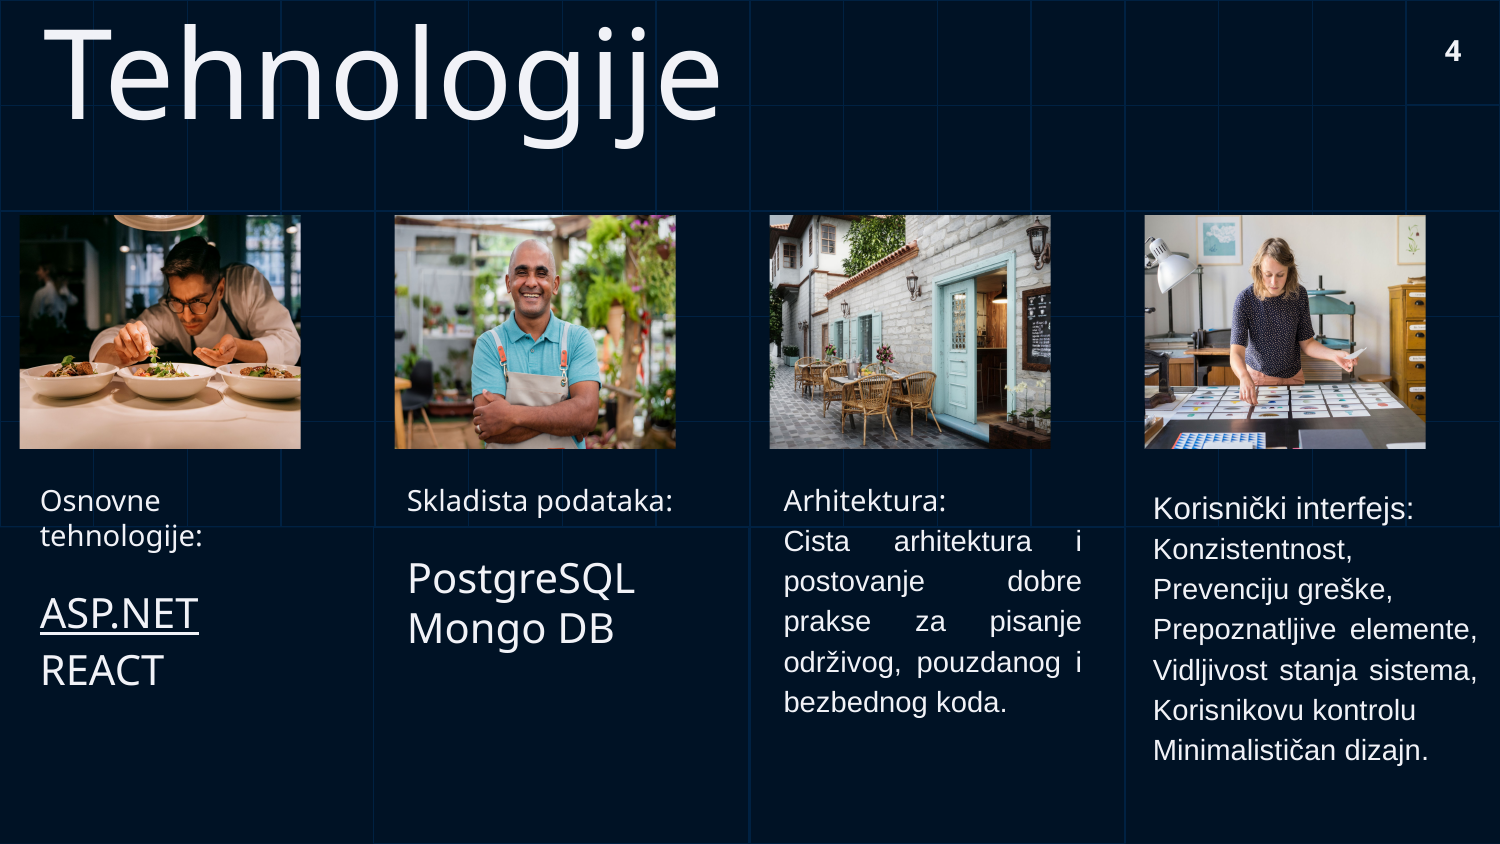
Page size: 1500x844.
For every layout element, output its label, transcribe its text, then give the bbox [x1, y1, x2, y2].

list Skladista podataka: PostgreSQL Mongo DB [391, 467, 709, 798]
picture [19, 214, 301, 449]
list Osnovne tehnologije: ASP.NET REACT [24, 467, 342, 798]
title Tehnologije [28, 8, 1407, 281]
picture [394, 214, 676, 449]
picture [769, 214, 1051, 449]
list Arhitektura: Cista arhitektura i postovanje dobre prakse za pisanje održivog, pouzdanog i bezbednog koda. [768, 467, 1098, 798]
list Korisnički interfejs: Konzistentnost, Prevenciju greške, Prepoznatljive elemente, Vidljivost stanja sistema, Korisnikovu kontrolu Minimalističan dizajn. [1137, 467, 1494, 798]
slide_number ‹#› [1406, 0, 1500, 106]
picture [1144, 214, 1426, 449]
